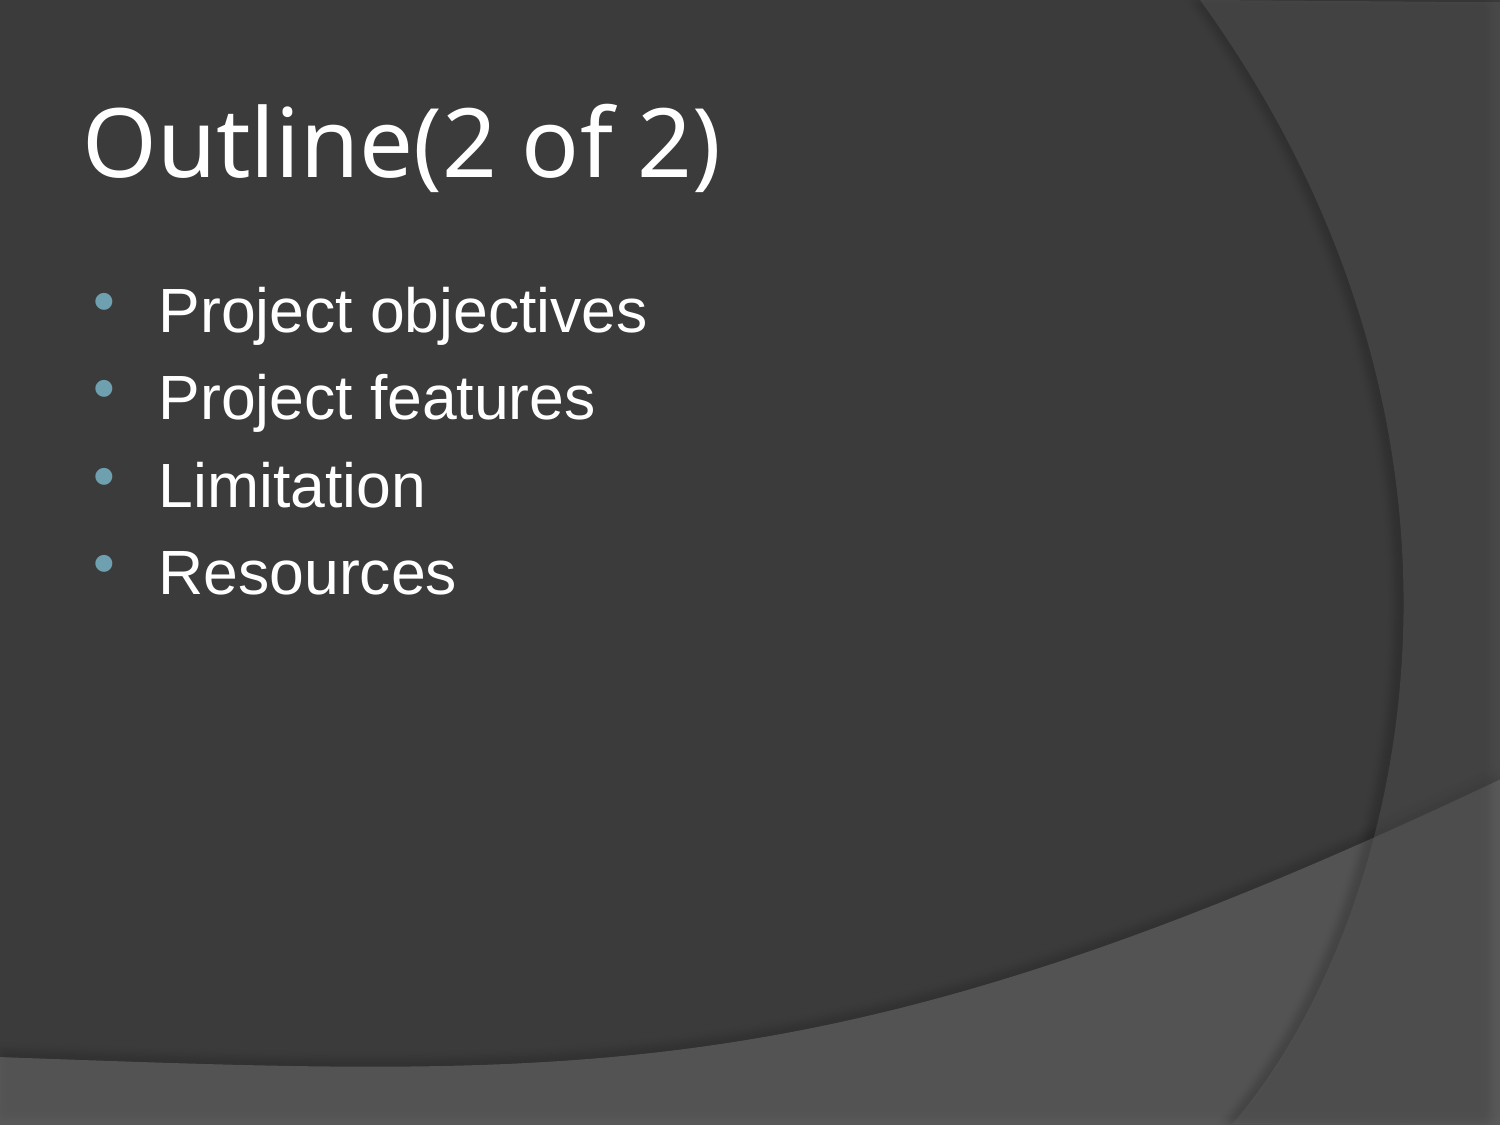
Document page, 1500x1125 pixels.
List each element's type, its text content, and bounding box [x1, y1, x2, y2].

list Project objectives Project features Limitation Resources [75, 262, 1300, 1005]
title Outline(2 of 2) [75, 45, 1300, 233]
